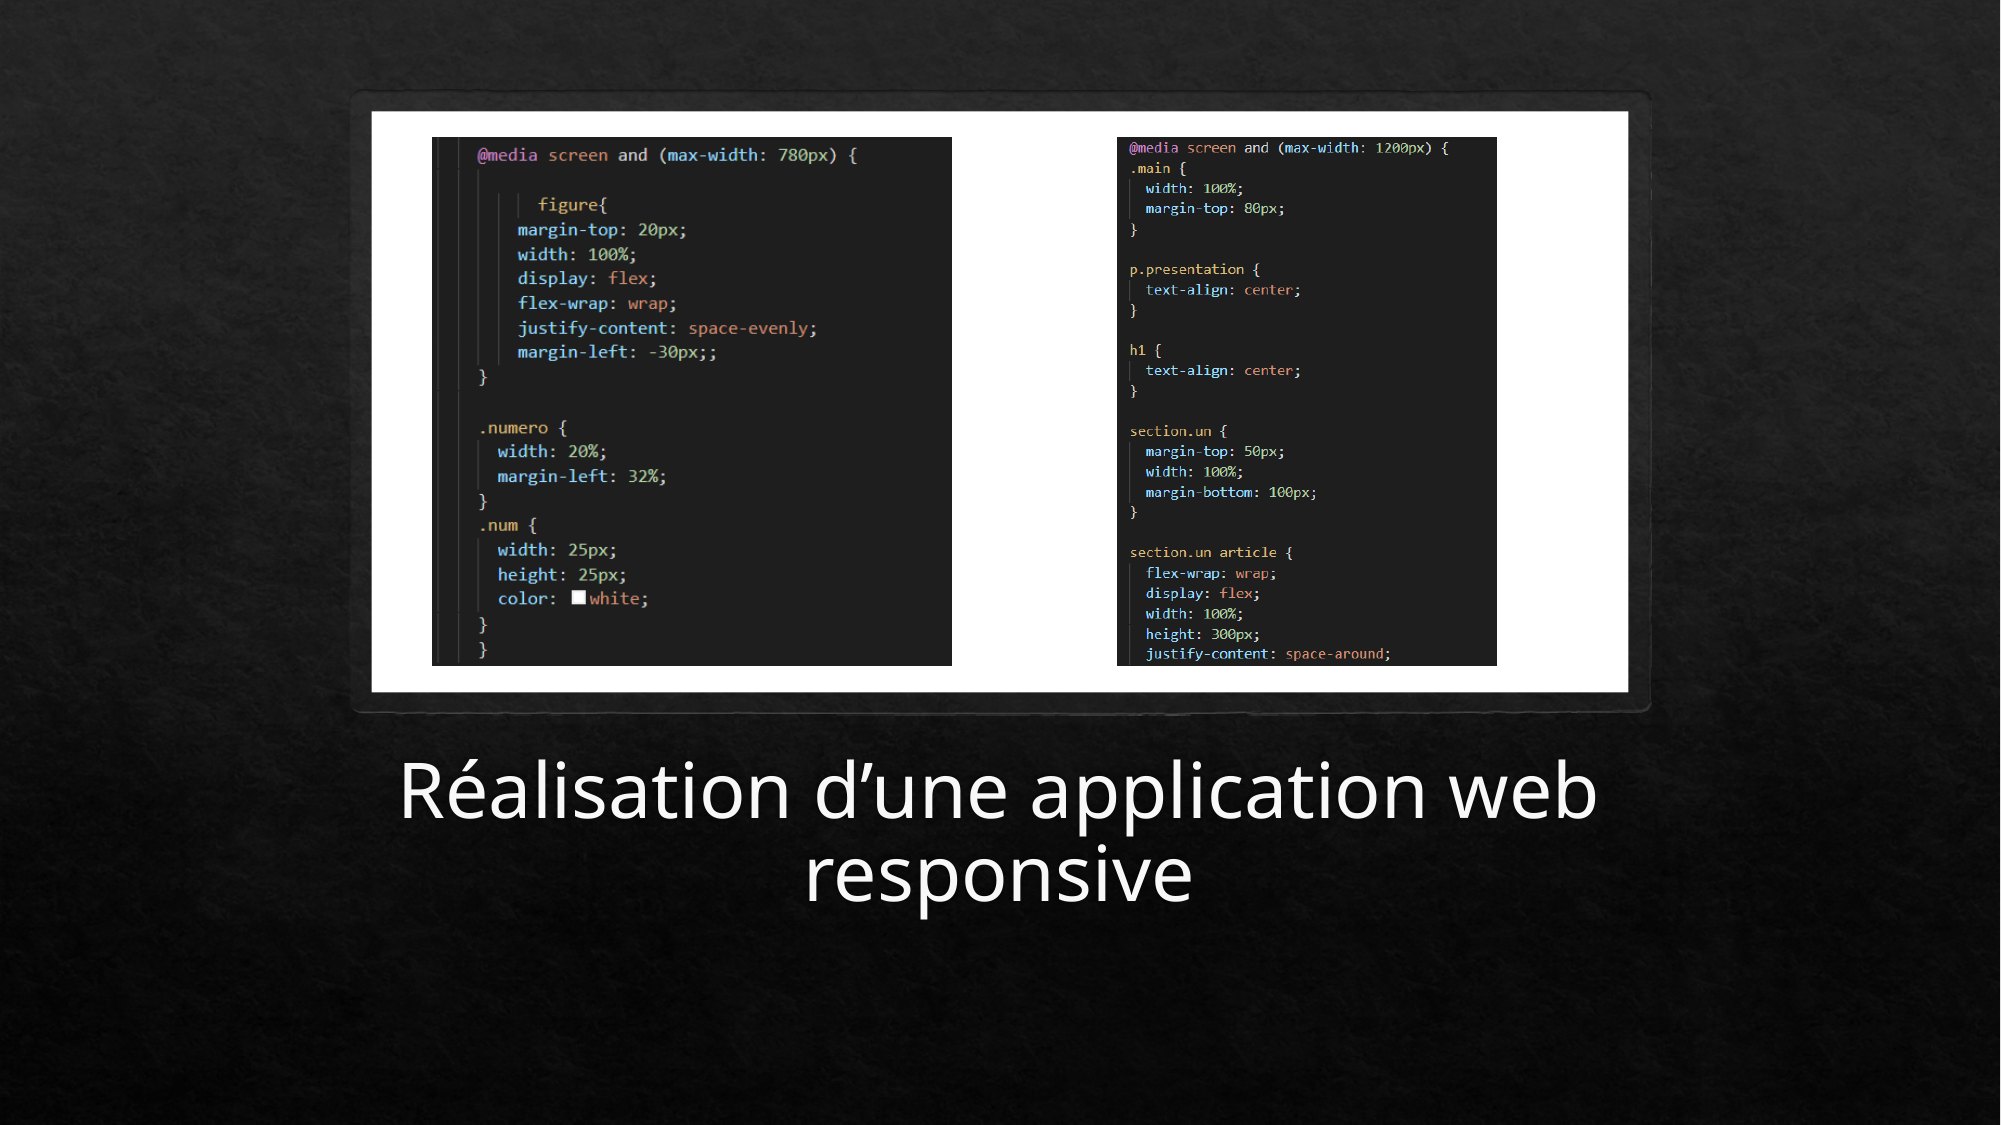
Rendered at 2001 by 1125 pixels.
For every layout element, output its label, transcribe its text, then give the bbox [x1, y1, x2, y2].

picture [348, 89, 1652, 717]
title Réalisation d’une application web responsive [224, 740, 1774, 926]
